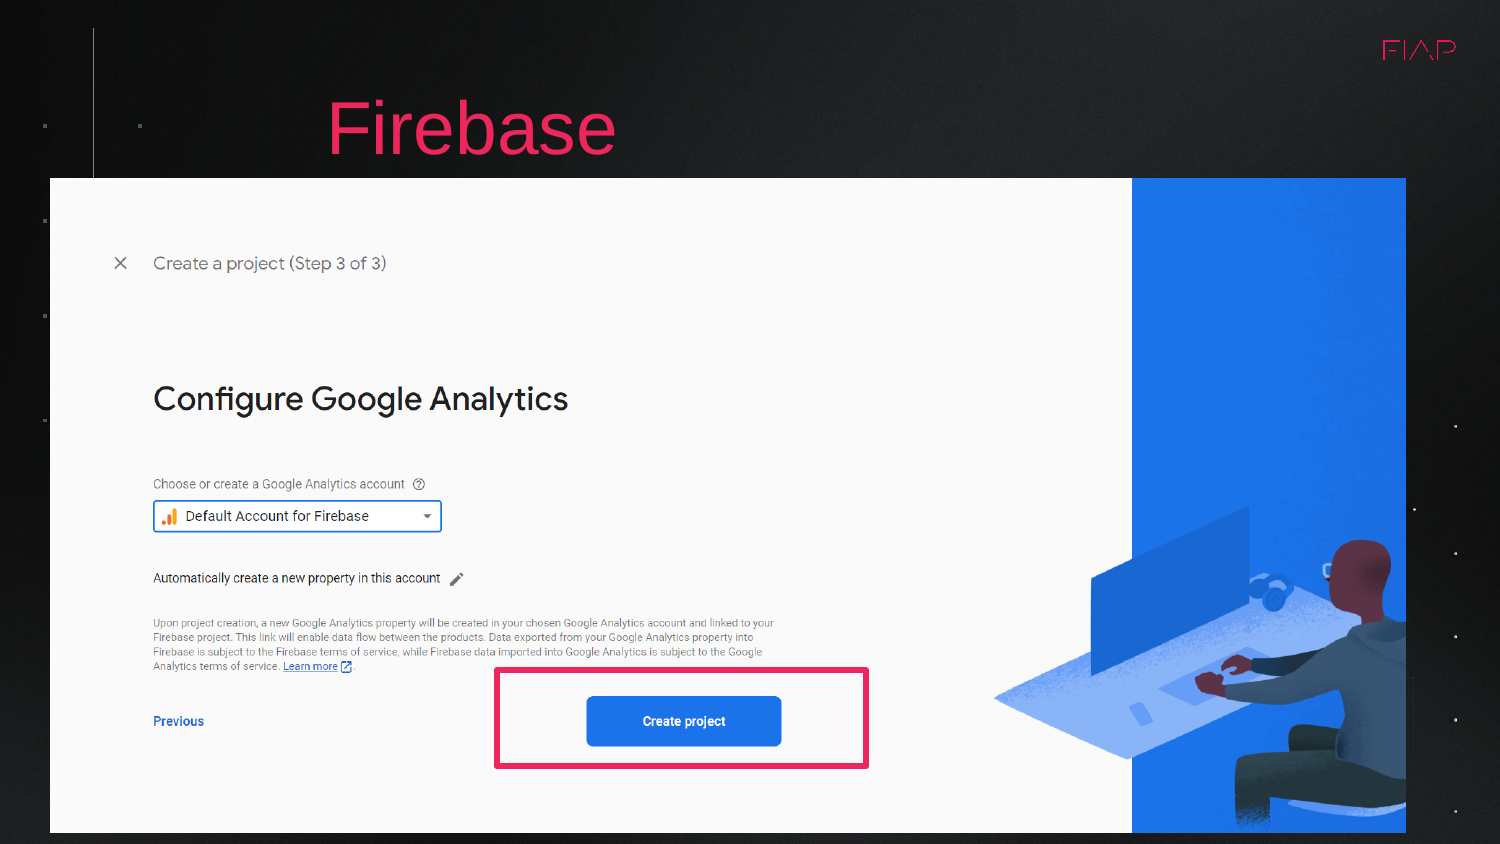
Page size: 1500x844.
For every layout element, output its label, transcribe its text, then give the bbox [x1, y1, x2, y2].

picture [0, 0, 1500, 844]
text_box Firebase [383, 72, 1126, 176]
